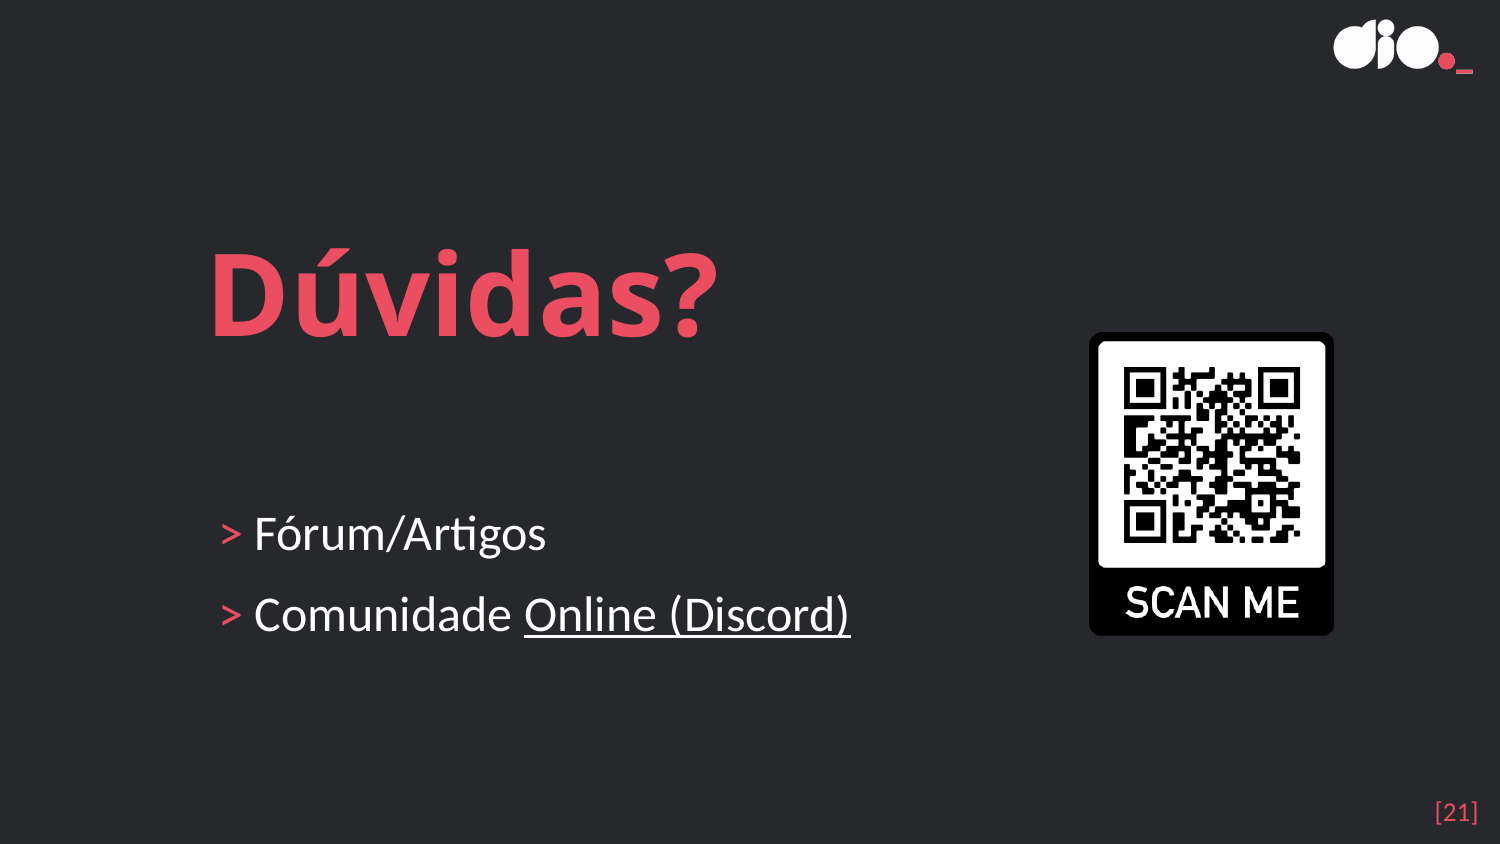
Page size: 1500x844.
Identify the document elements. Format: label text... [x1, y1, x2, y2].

text_box Dúvidas? [190, 215, 1270, 366]
slide_number [21] [1403, 779, 1494, 844]
text_box > Fórum/Artigos > Comunidade Online (Discord) [190, 485, 920, 636]
picture [1089, 332, 1334, 636]
picture [1332, 19, 1474, 75]
